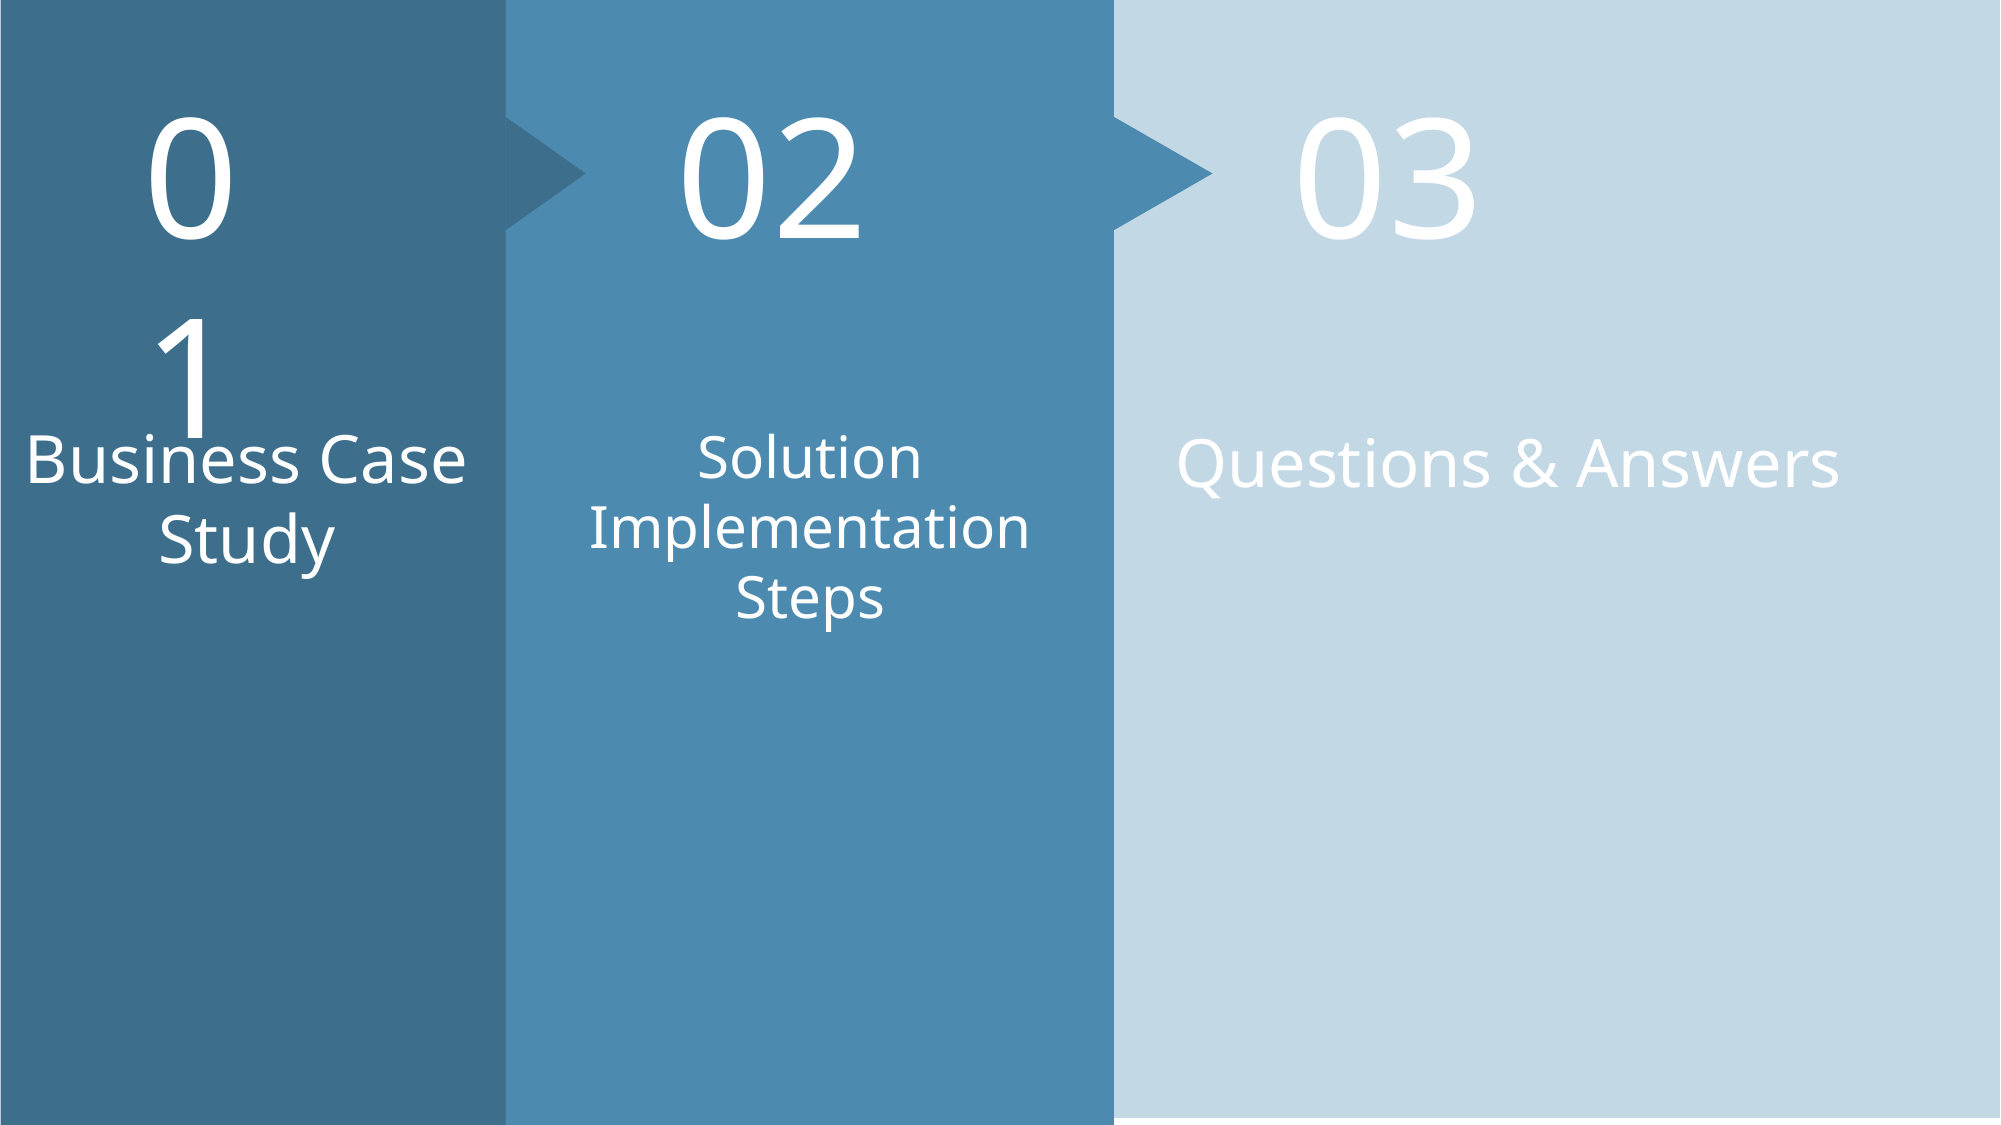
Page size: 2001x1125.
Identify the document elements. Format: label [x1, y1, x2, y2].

text_box [591, 0, 1213, 1125]
text_box [0, 0, 586, 1125]
text_box [1218, 0, 2000, 1119]
